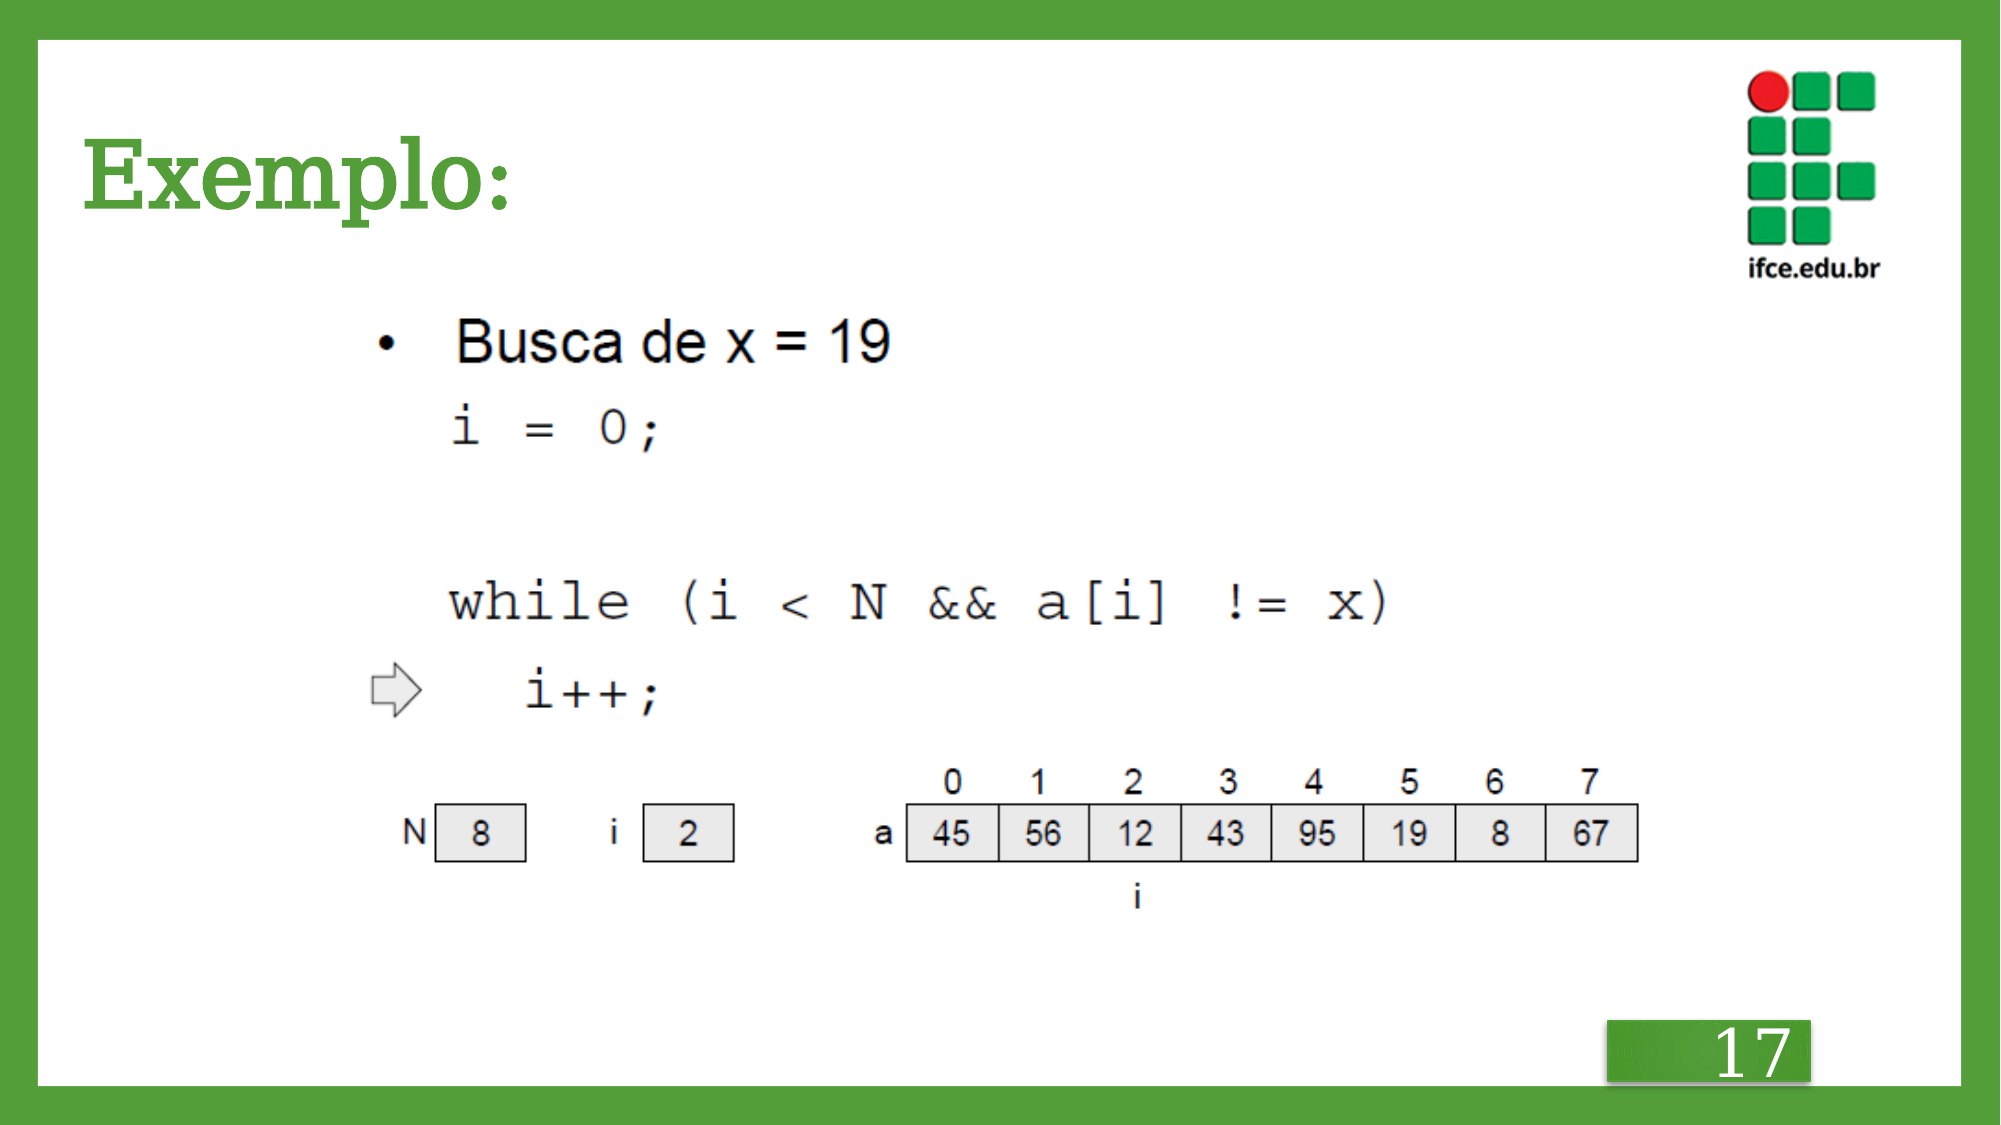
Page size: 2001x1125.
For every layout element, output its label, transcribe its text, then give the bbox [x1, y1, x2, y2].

title Exemplo: [65, 66, 1656, 289]
picture [354, 45, 1957, 931]
slide_number 17 [1607, 1020, 1811, 1082]
